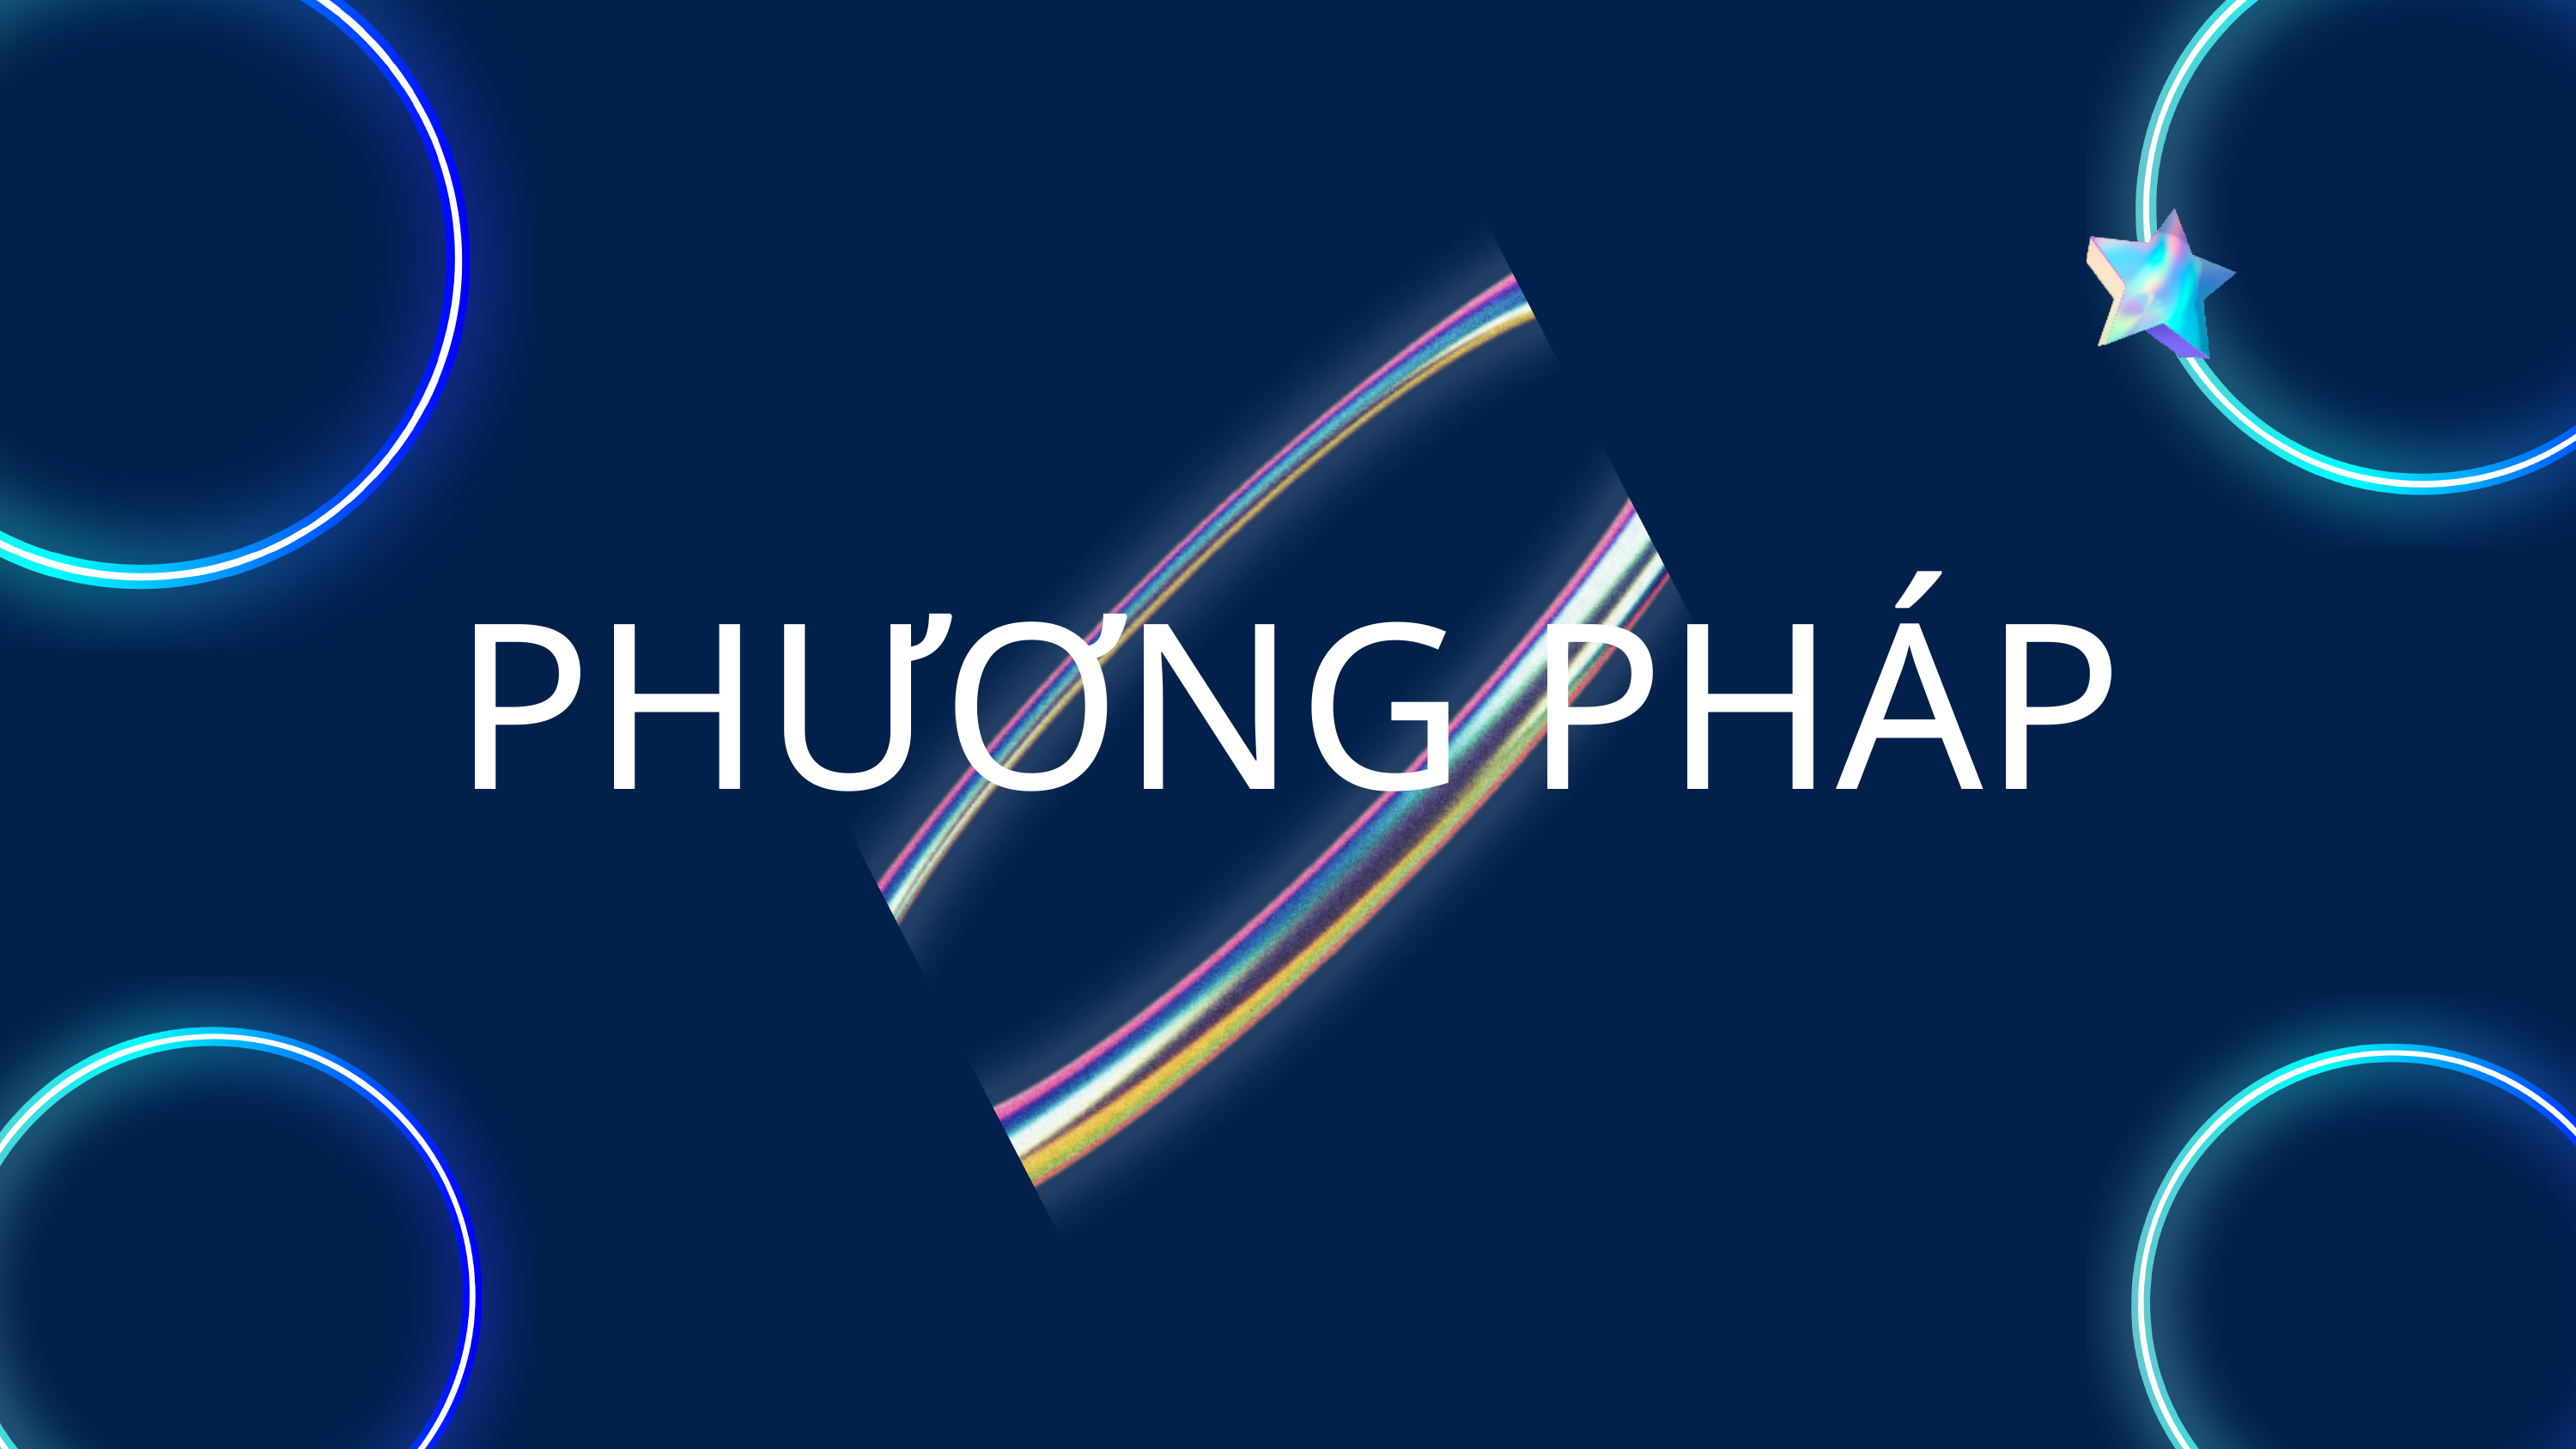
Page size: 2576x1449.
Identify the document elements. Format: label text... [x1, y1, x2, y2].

text_box [2086, 0, 2576, 548]
text_box [0, 0, 536, 650]
text_box PHƯƠNG PHÁP [297, 512, 2279, 835]
text_box [2086, 994, 2576, 1449]
text_box [851, 835, 1846, 1304]
text_box [0, 976, 536, 1449]
text_box [2086, 208, 2238, 359]
text_box [787, 164, 1637, 512]
